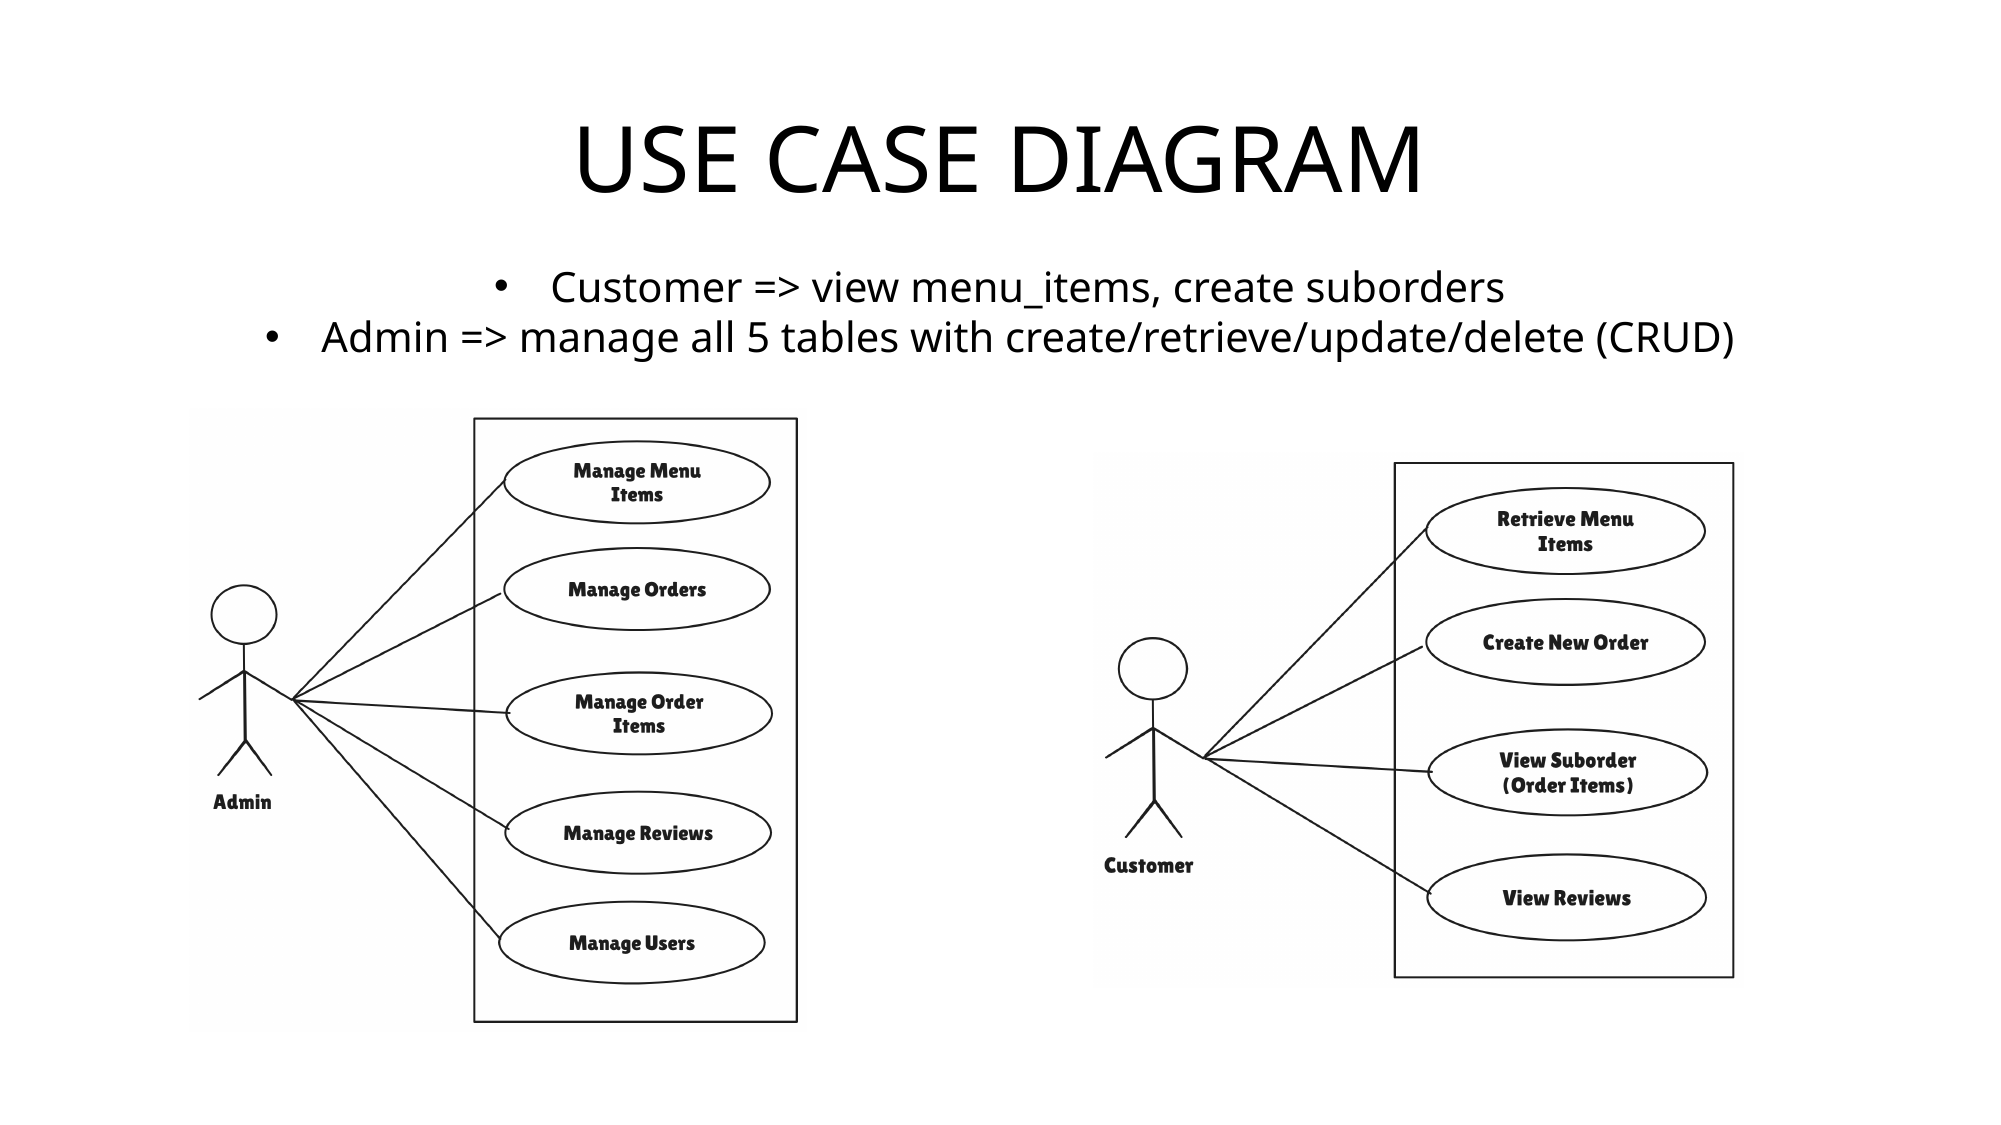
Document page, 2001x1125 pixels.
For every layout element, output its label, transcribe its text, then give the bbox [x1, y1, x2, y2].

picture [1093, 452, 1744, 989]
picture [189, 408, 807, 1032]
text_box USE CASE DIAGRAM Customer => view menu_items, create suborders Admin => manage all 5 tables with create/retrieve/update/delete (CRUD) [62, 93, 1938, 368]
